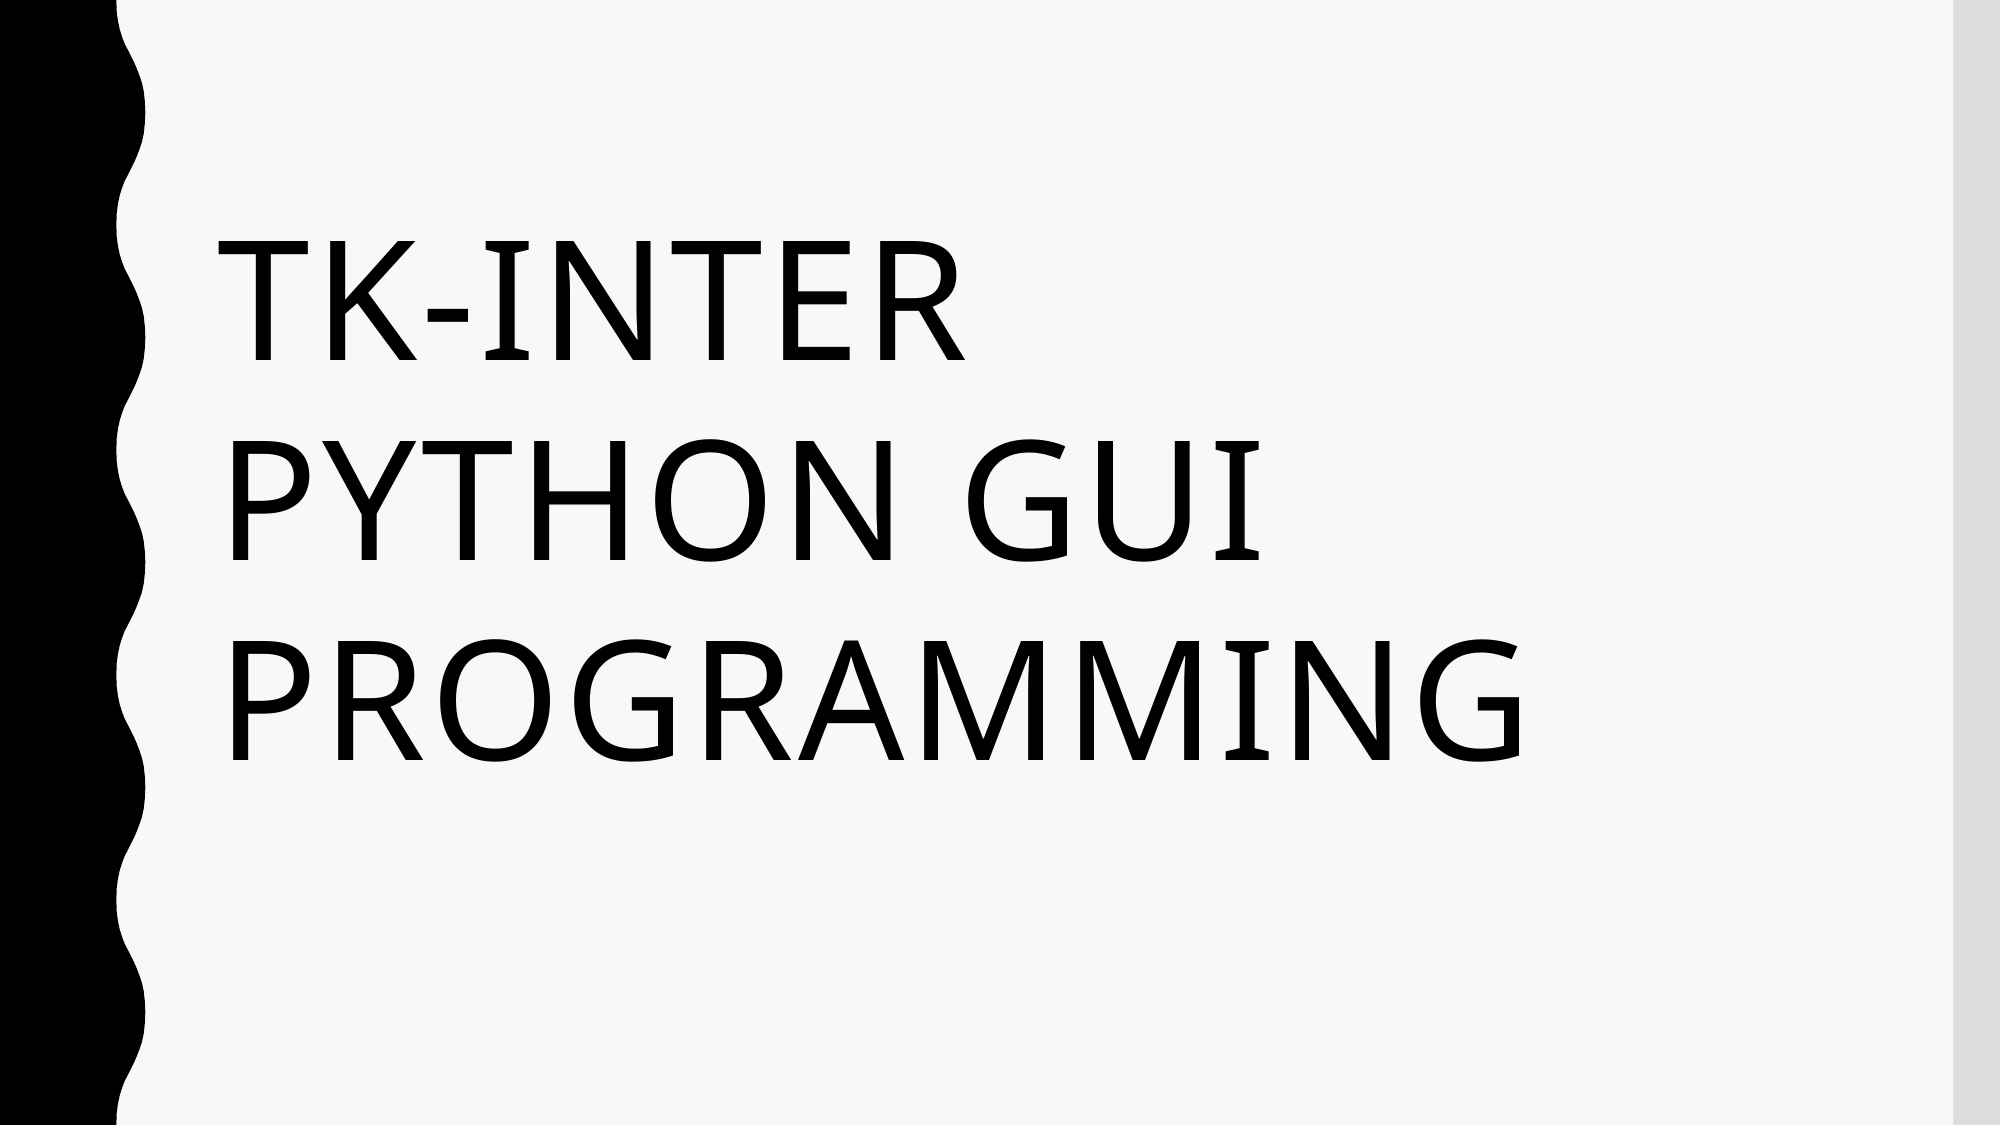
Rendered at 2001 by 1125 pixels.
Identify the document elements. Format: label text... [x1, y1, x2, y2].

title TK-INTER PYTHON GUI PROGRAMMING [202, 186, 1873, 922]
